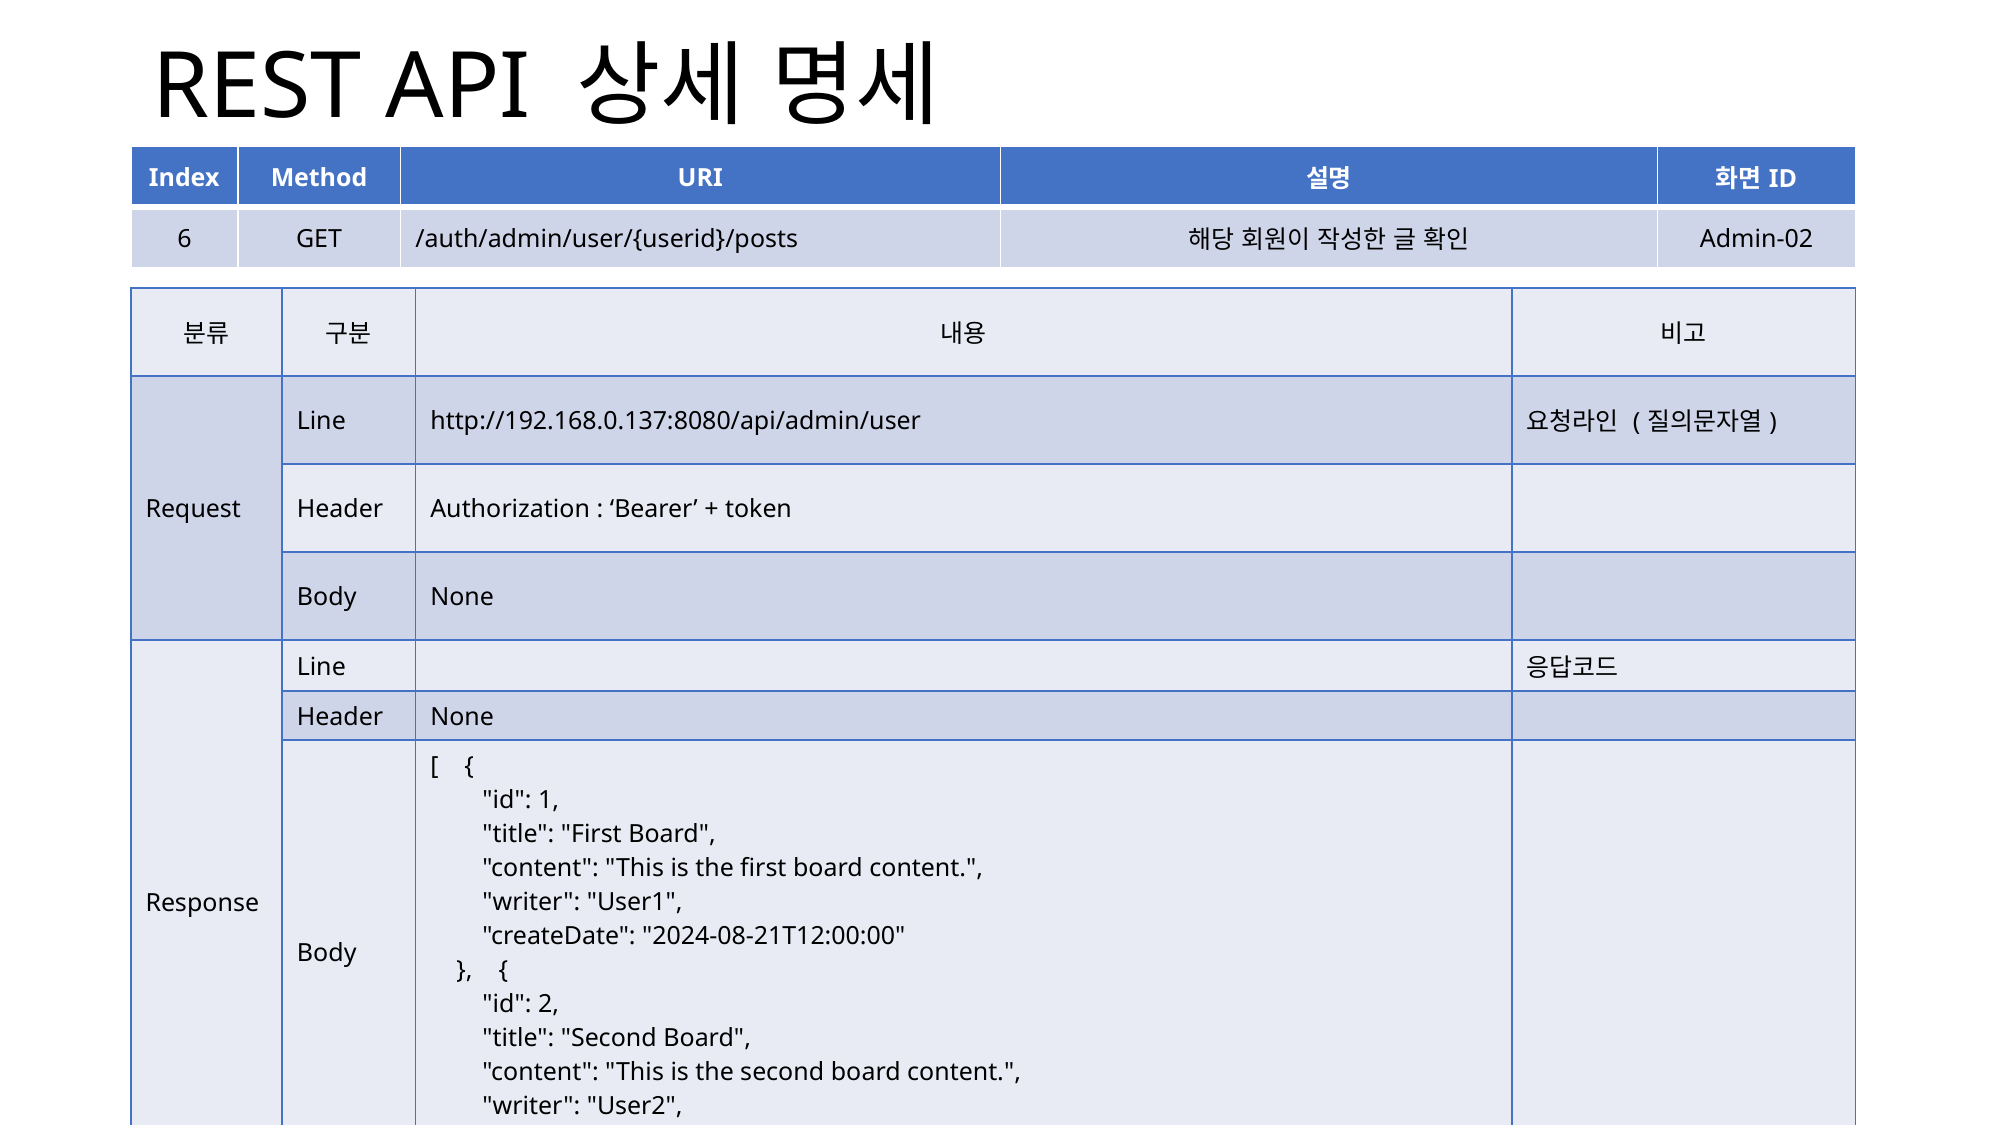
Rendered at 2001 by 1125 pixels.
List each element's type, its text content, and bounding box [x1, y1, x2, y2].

table_cell None [416, 553, 1511, 639]
table_cell Request [132, 377, 281, 639]
table_cell [1513, 553, 1855, 639]
table_header 화면ID [1658, 147, 1855, 204]
table_cell /auth/admin/user/{userid}/posts [401, 210, 1000, 267]
table_cell Body [283, 553, 415, 639]
table_cell [1513, 741, 1855, 1125]
table_cell Line [283, 377, 415, 463]
table_cell Admin-02 [1658, 210, 1855, 267]
title REST API 상세 명세 [137, 0, 1863, 197]
table_cell Body [283, 741, 415, 1125]
table_cell Authorization : ‘Bearer’ + token [416, 465, 1511, 551]
table_cell [ { "id": 1, "title": "First Board", "content": "This is the first board content.", "writer": "User1", "createDate": "2024-08-21T12:00:00" }, { "id": 2, "title": "Second Board", "content": "This is the second board content.", "writer": "User2", "createDate": "2024-08-22T12:00:00“ } ] [416, 741, 1511, 1125]
table_cell 해당 회원이 작성한 글 확인 [1001, 210, 1657, 267]
table_cell [416, 641, 1511, 690]
table_header 설명 [1001, 147, 1657, 204]
table_cell 6 [132, 210, 237, 267]
table_header 비고 [1513, 289, 1855, 375]
table_cell http://192.168.0.137:8080/api/admin/user [416, 377, 1511, 463]
table_header Index [132, 147, 237, 204]
table_header URI [401, 147, 1000, 204]
table_header 구분 [283, 289, 415, 375]
table_cell [1513, 465, 1855, 551]
table_header 내용 [416, 289, 1511, 375]
table_cell [1513, 692, 1855, 739]
table_cell GET [239, 210, 400, 267]
table_cell Response [132, 641, 281, 1125]
table_header Method [239, 147, 400, 204]
table_cell Line [283, 641, 415, 690]
table_cell None [416, 692, 1511, 739]
table_cell 요청라인 (질의문자열) [1513, 377, 1855, 463]
table_cell 응답코드 [1513, 641, 1855, 690]
table_cell Header [283, 465, 415, 551]
table_header 분류 [132, 289, 281, 375]
table_cell Header [283, 692, 415, 739]
